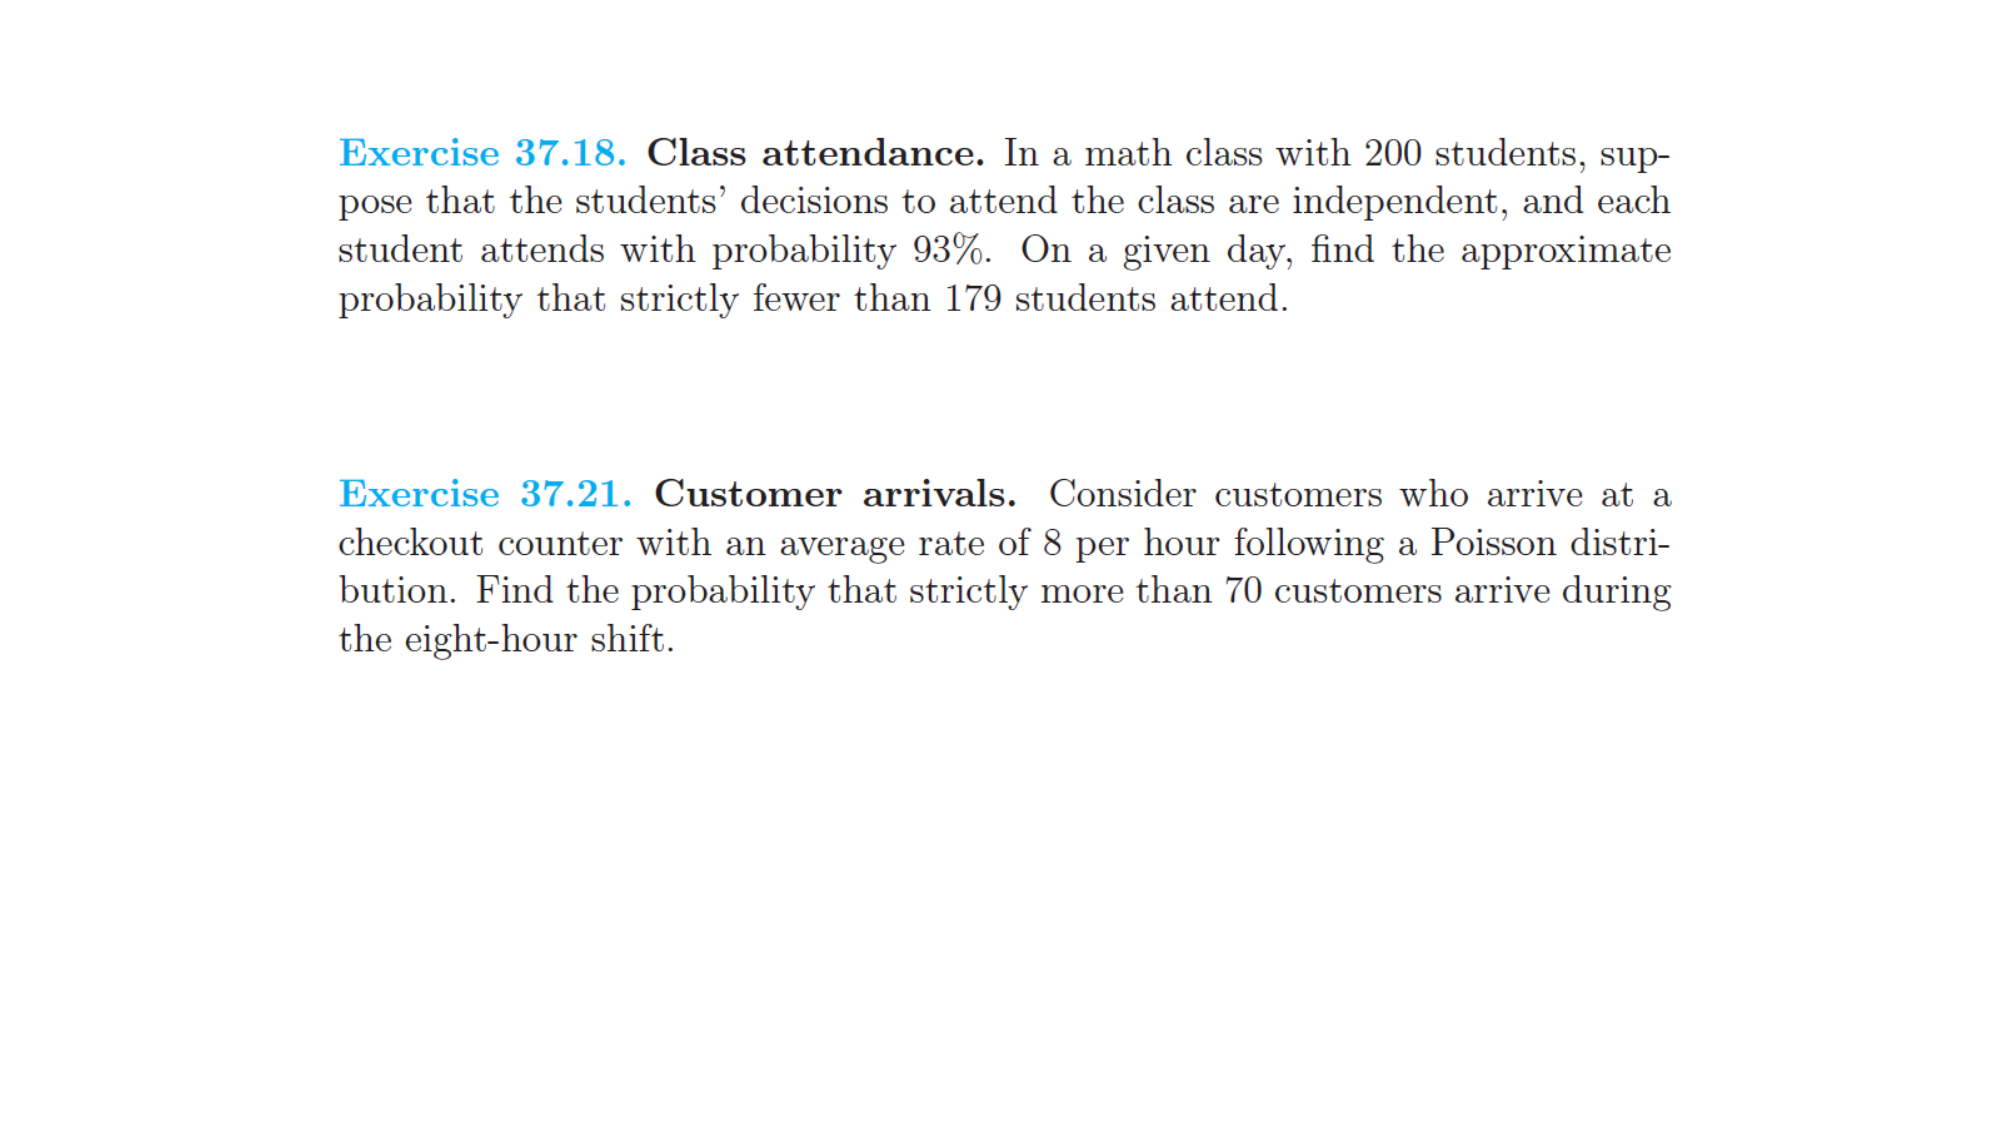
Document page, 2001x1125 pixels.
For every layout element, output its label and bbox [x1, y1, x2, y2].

picture [315, 118, 1697, 331]
picture [335, 459, 1677, 670]
